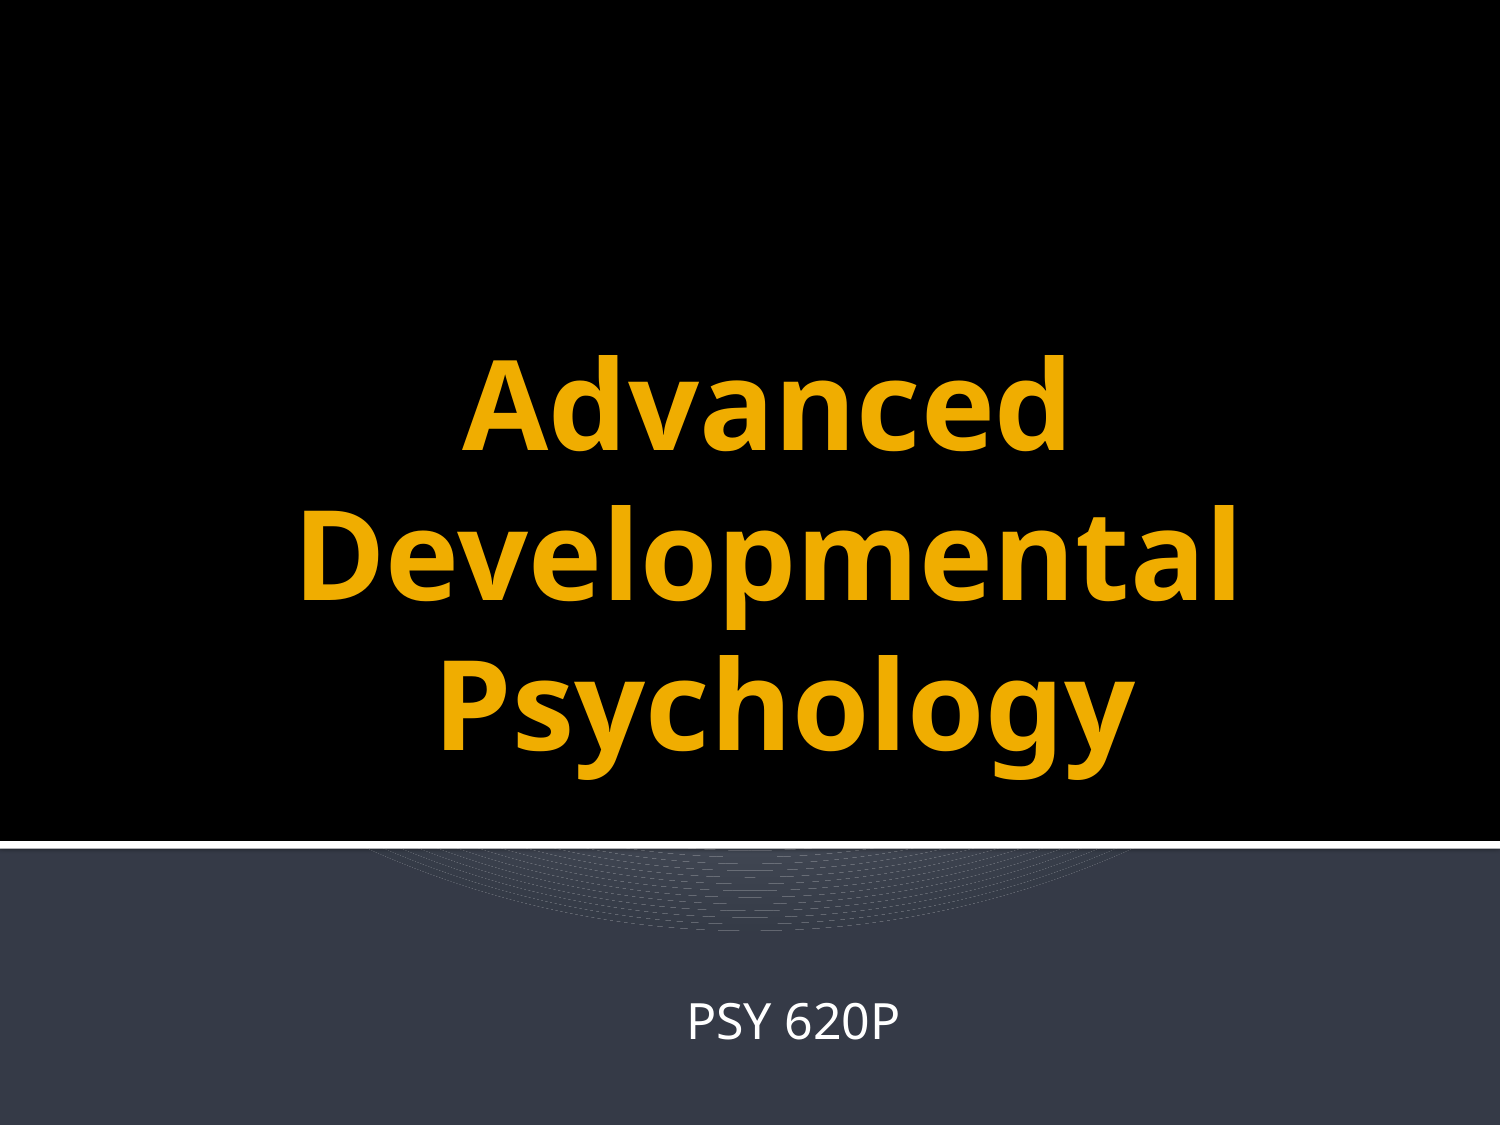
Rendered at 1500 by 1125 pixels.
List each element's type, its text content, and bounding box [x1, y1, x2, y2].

subtitle PSY 620P [262, 762, 1313, 1050]
title Advanced Developmental Psychology [125, 324, 1438, 425]
